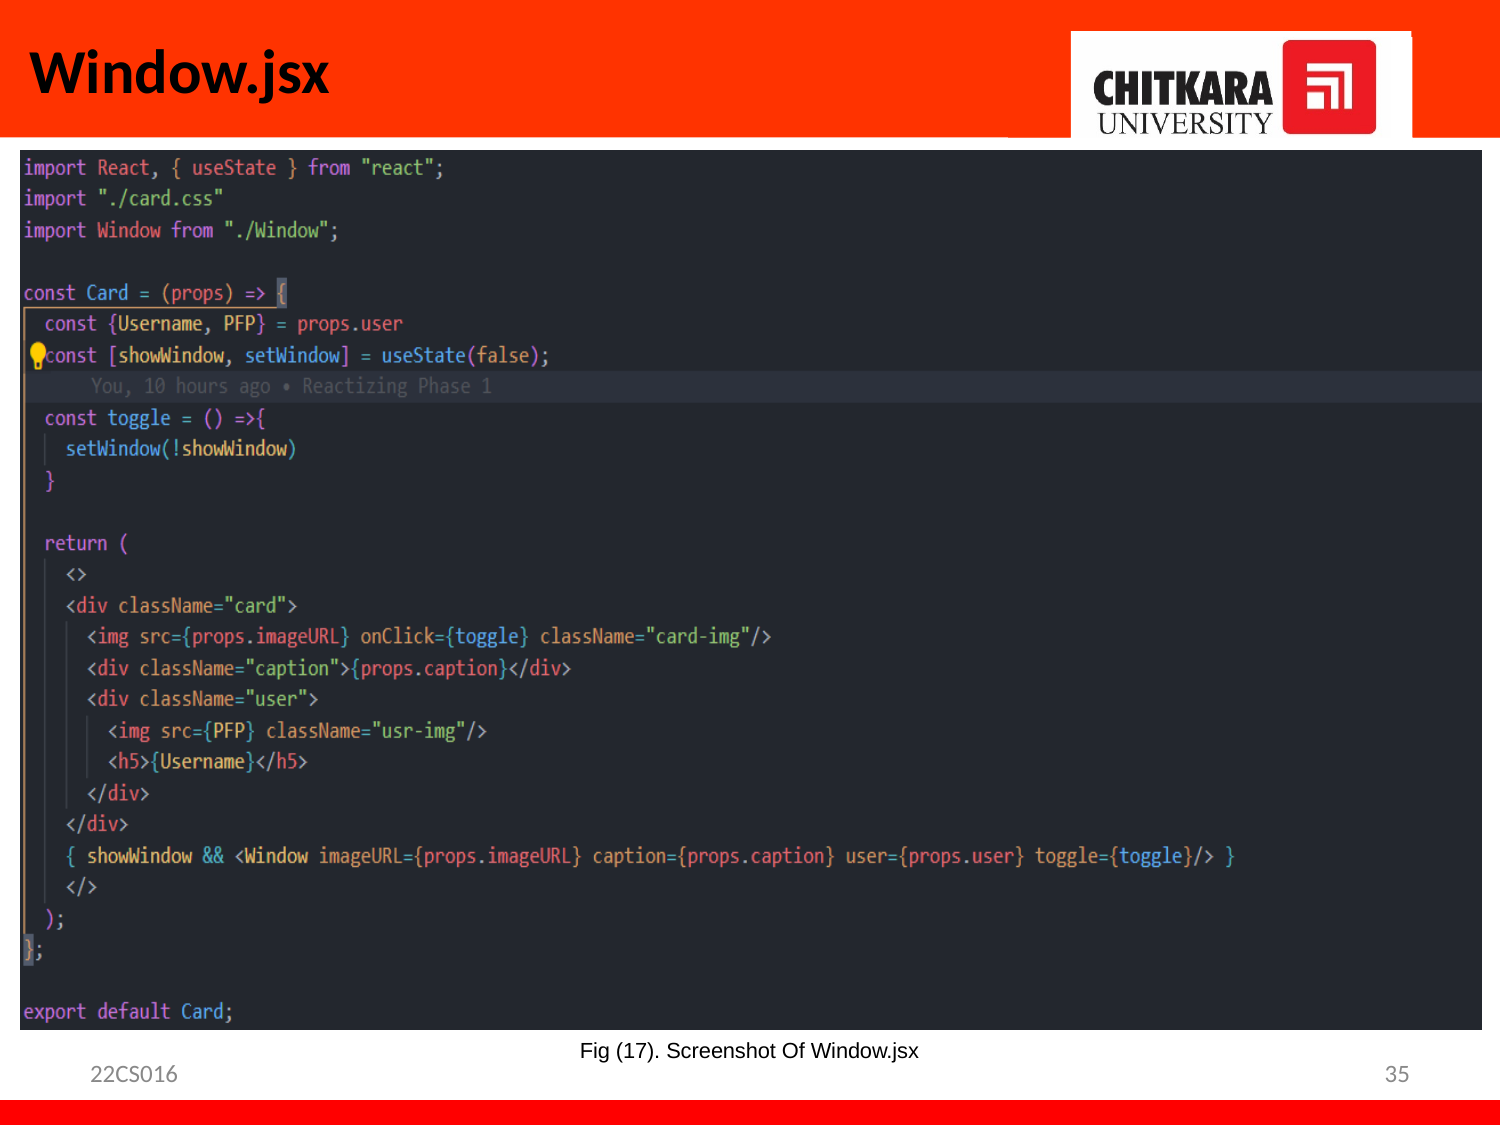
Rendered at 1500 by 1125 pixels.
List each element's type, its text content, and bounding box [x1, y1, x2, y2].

text_box Fig (17). Screenshot Of Window.jsx [374, 1039, 1125, 1071]
title Window.jsx [14, 0, 1063, 138]
picture [1074, 37, 1391, 138]
slide_number 22CS016 [75, 1042, 425, 1103]
slide_number 35 [1074, 1042, 1425, 1103]
picture [20, 150, 1482, 1030]
